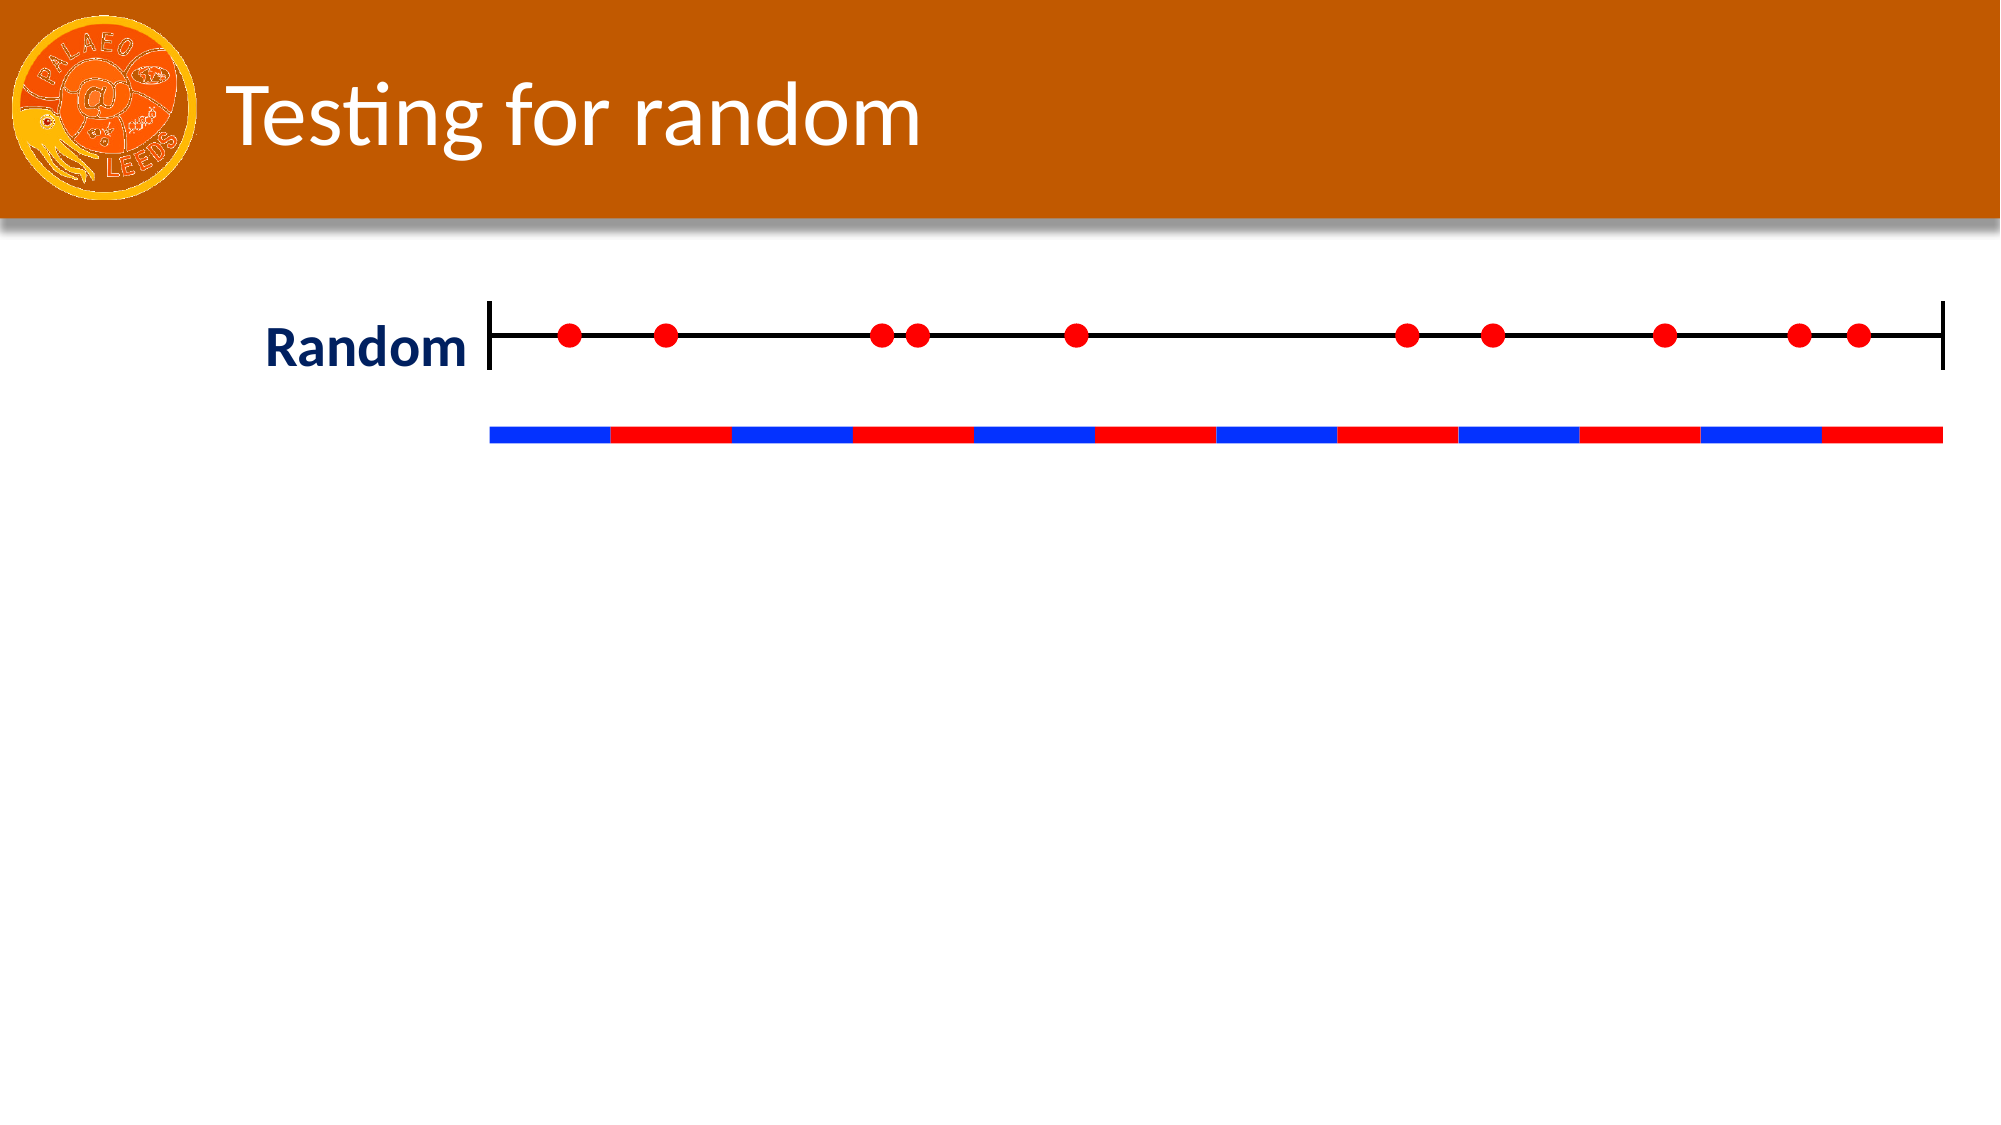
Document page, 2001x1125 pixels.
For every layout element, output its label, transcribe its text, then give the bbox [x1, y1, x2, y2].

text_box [489, 300, 1944, 371]
text_box Random [250, 301, 483, 386]
text_box Testing for random [210, 17, 2000, 201]
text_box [489, 426, 1944, 444]
text_box [0, 0, 2000, 219]
picture [11, 15, 197, 200]
